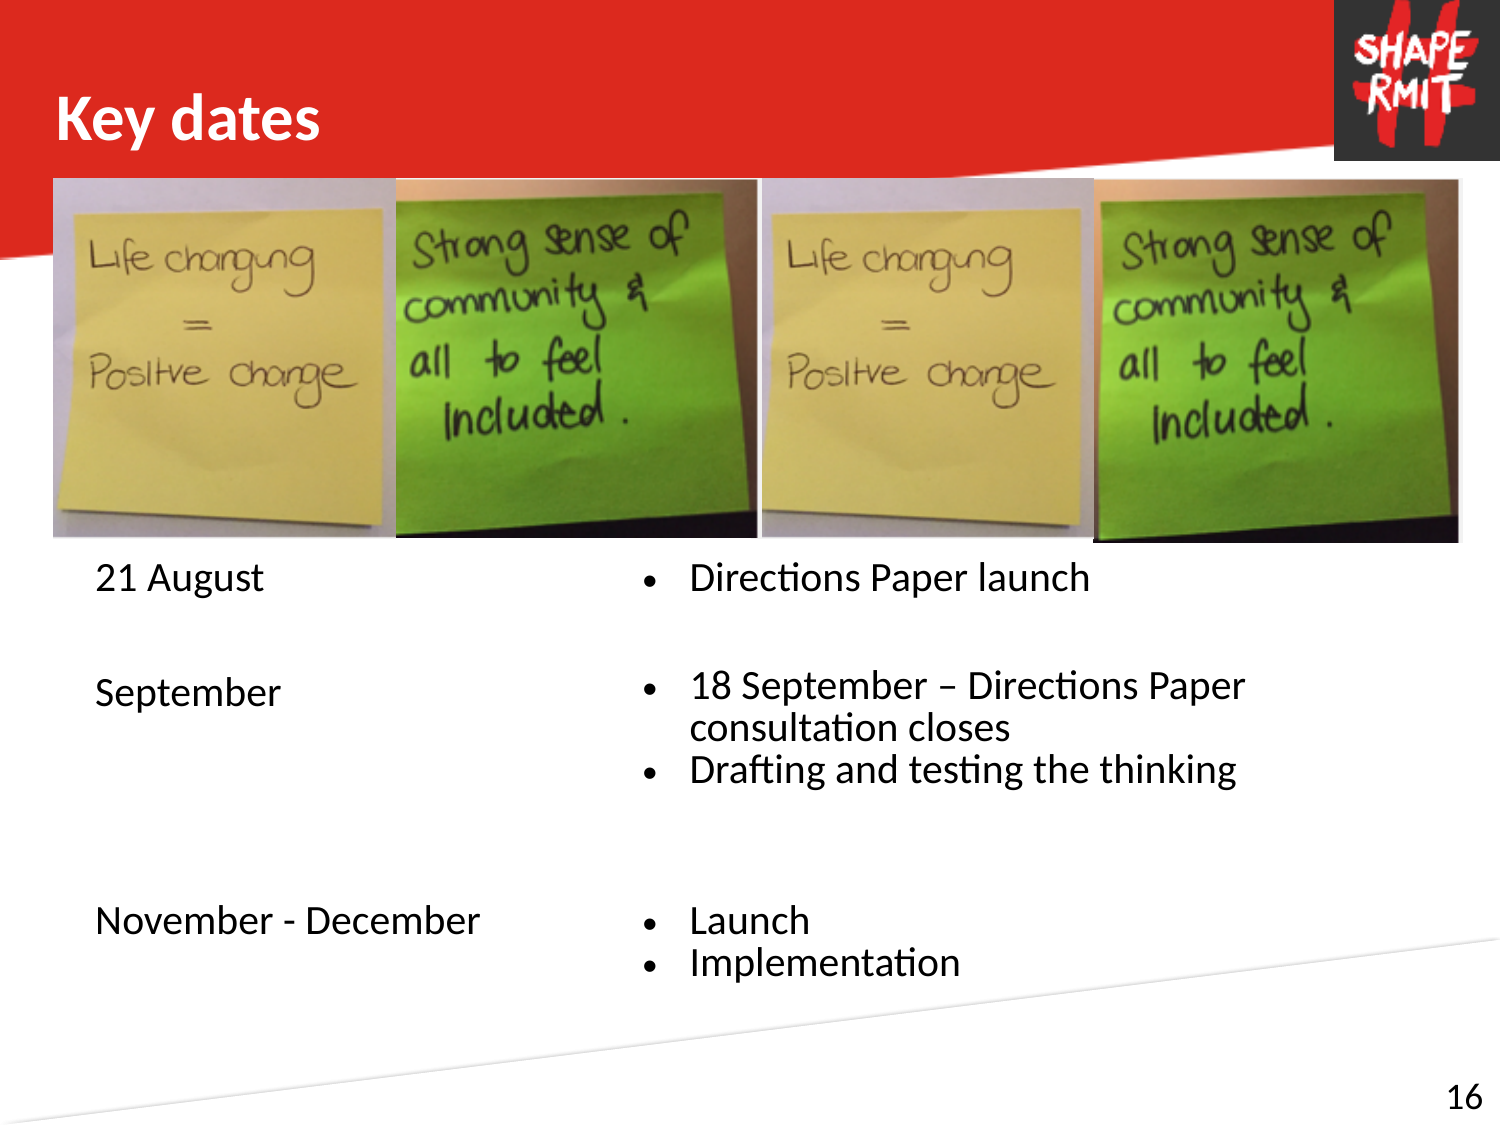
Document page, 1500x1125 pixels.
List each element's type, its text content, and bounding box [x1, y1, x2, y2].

table_header 21 August [80, 553, 628, 661]
title Key dates [41, 54, 904, 173]
table_cell November - December [80, 896, 628, 1064]
text_box 16 [1430, 1064, 1499, 1125]
table_cell 18 September – Directions Paper consultation closes Drafting and testing the thinking [628, 661, 1411, 896]
table_header Directions Paper launch [628, 553, 1411, 661]
table_cell Launch Implementation [628, 896, 1411, 1064]
picture [0, 0, 1500, 543]
table_cell September [80, 661, 628, 896]
